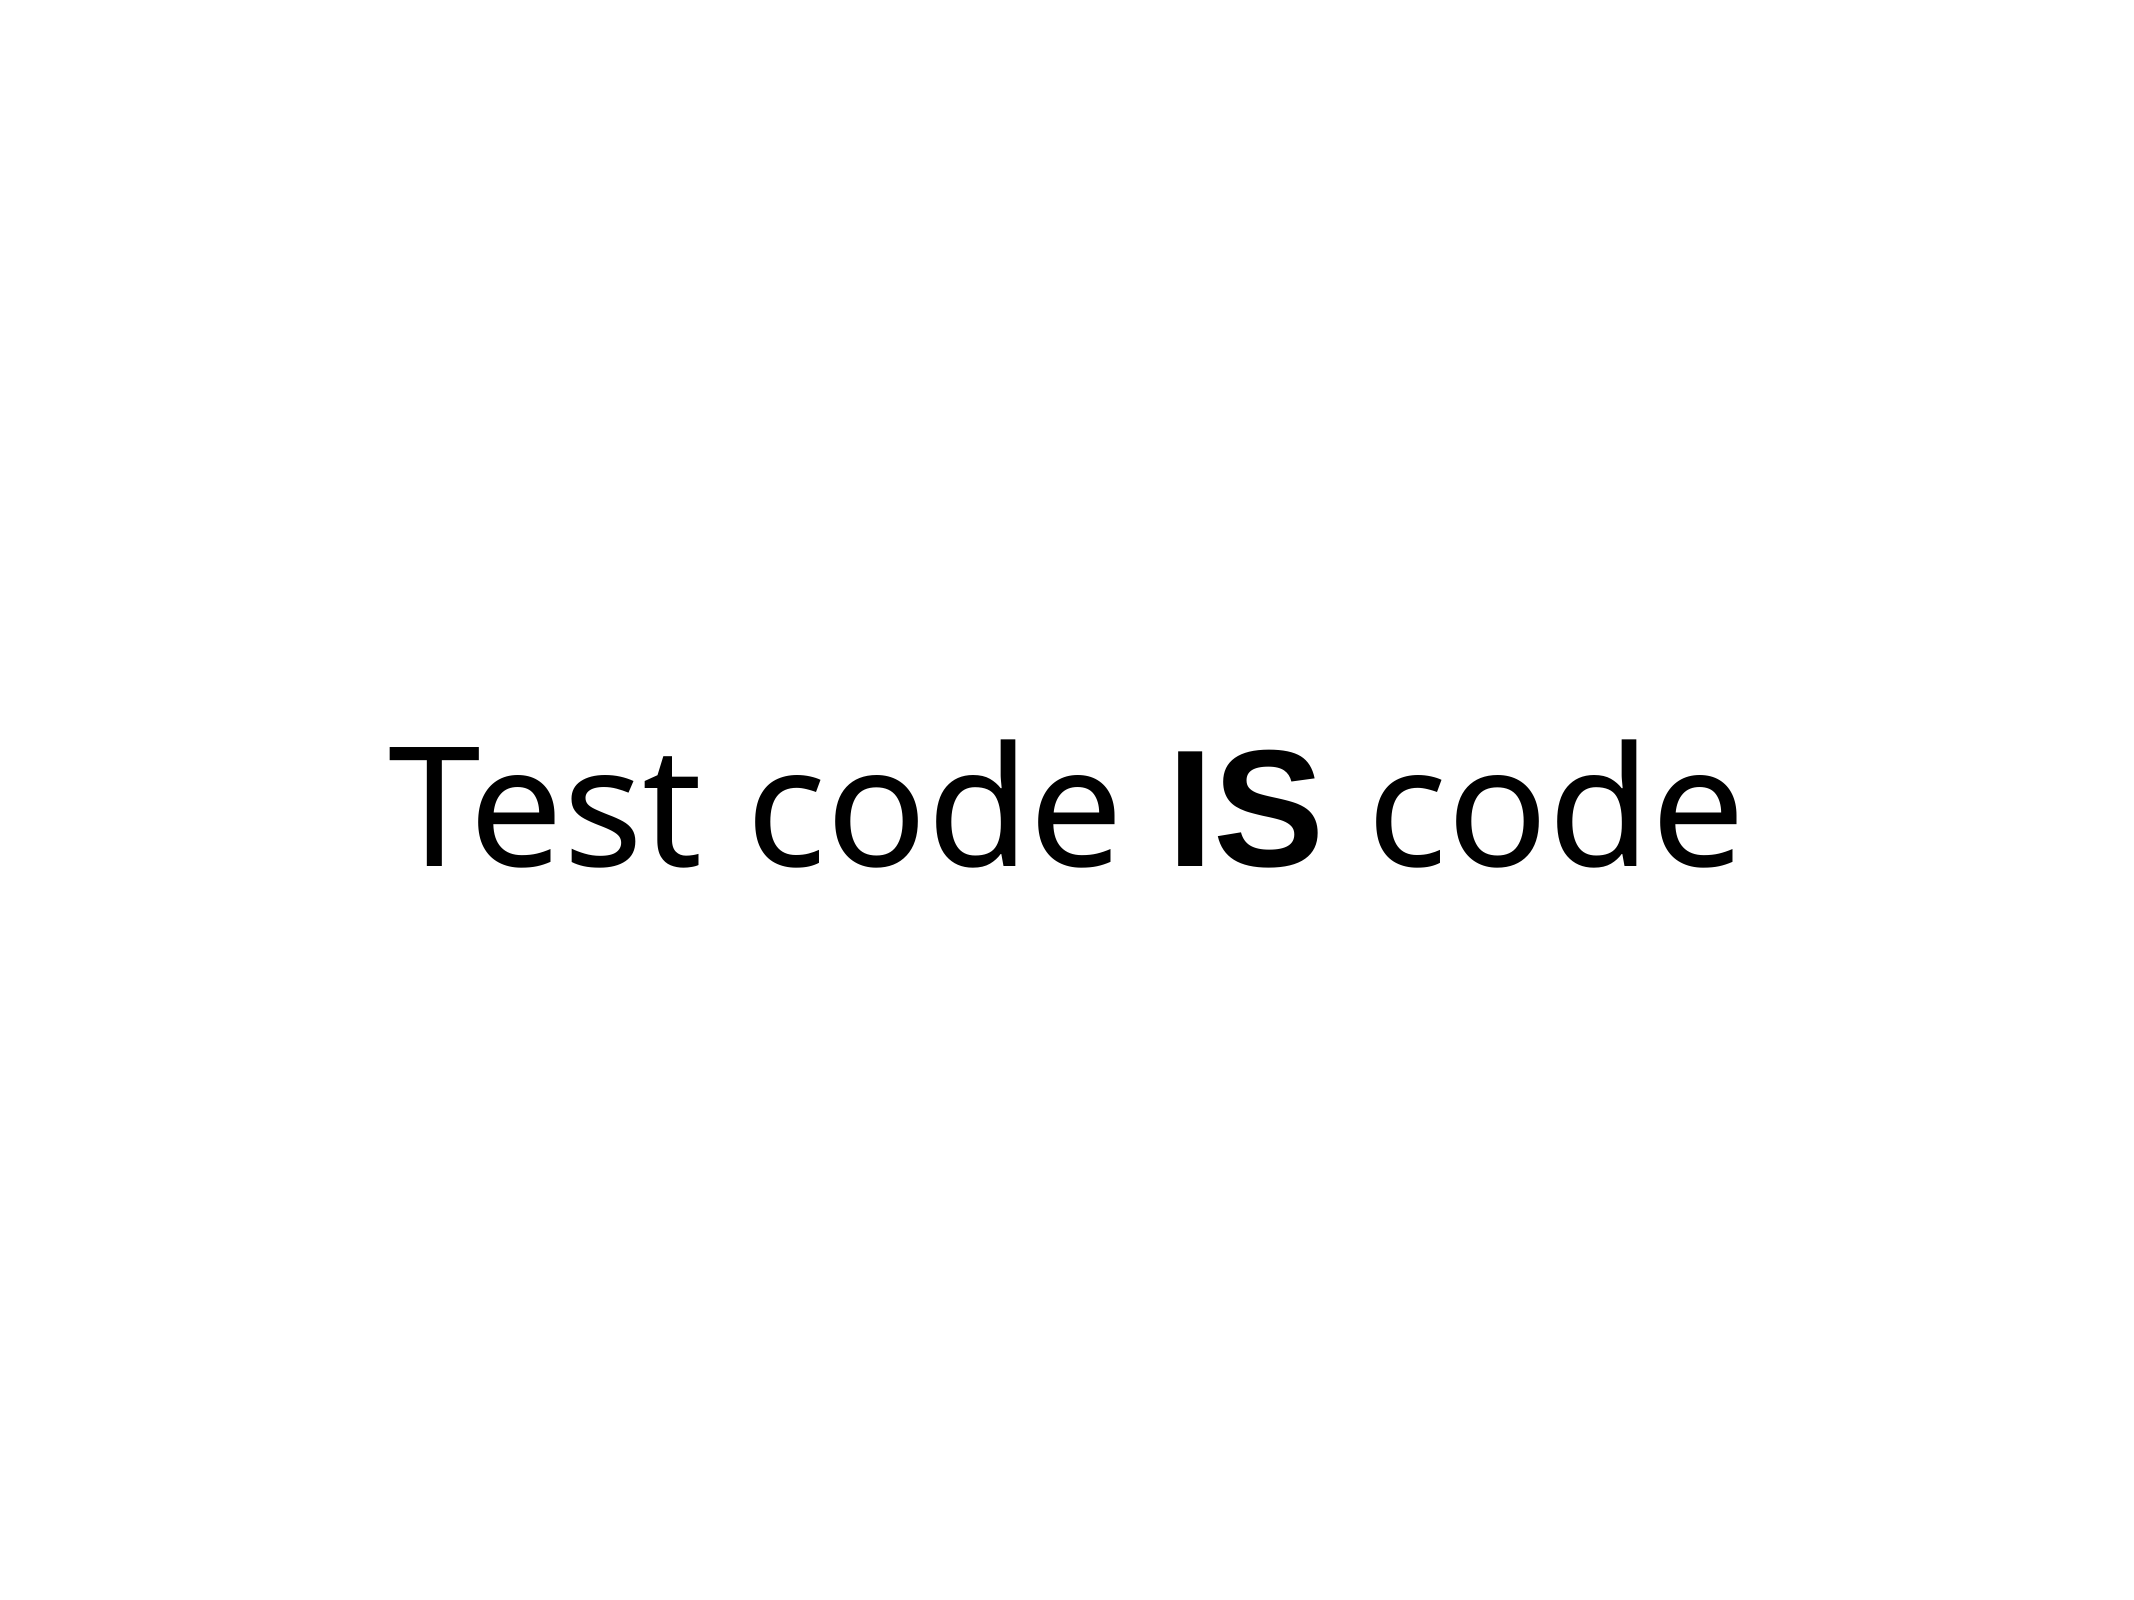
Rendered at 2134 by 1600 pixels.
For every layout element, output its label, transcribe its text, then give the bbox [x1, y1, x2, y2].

title Test code IS code [207, 528, 1926, 1072]
